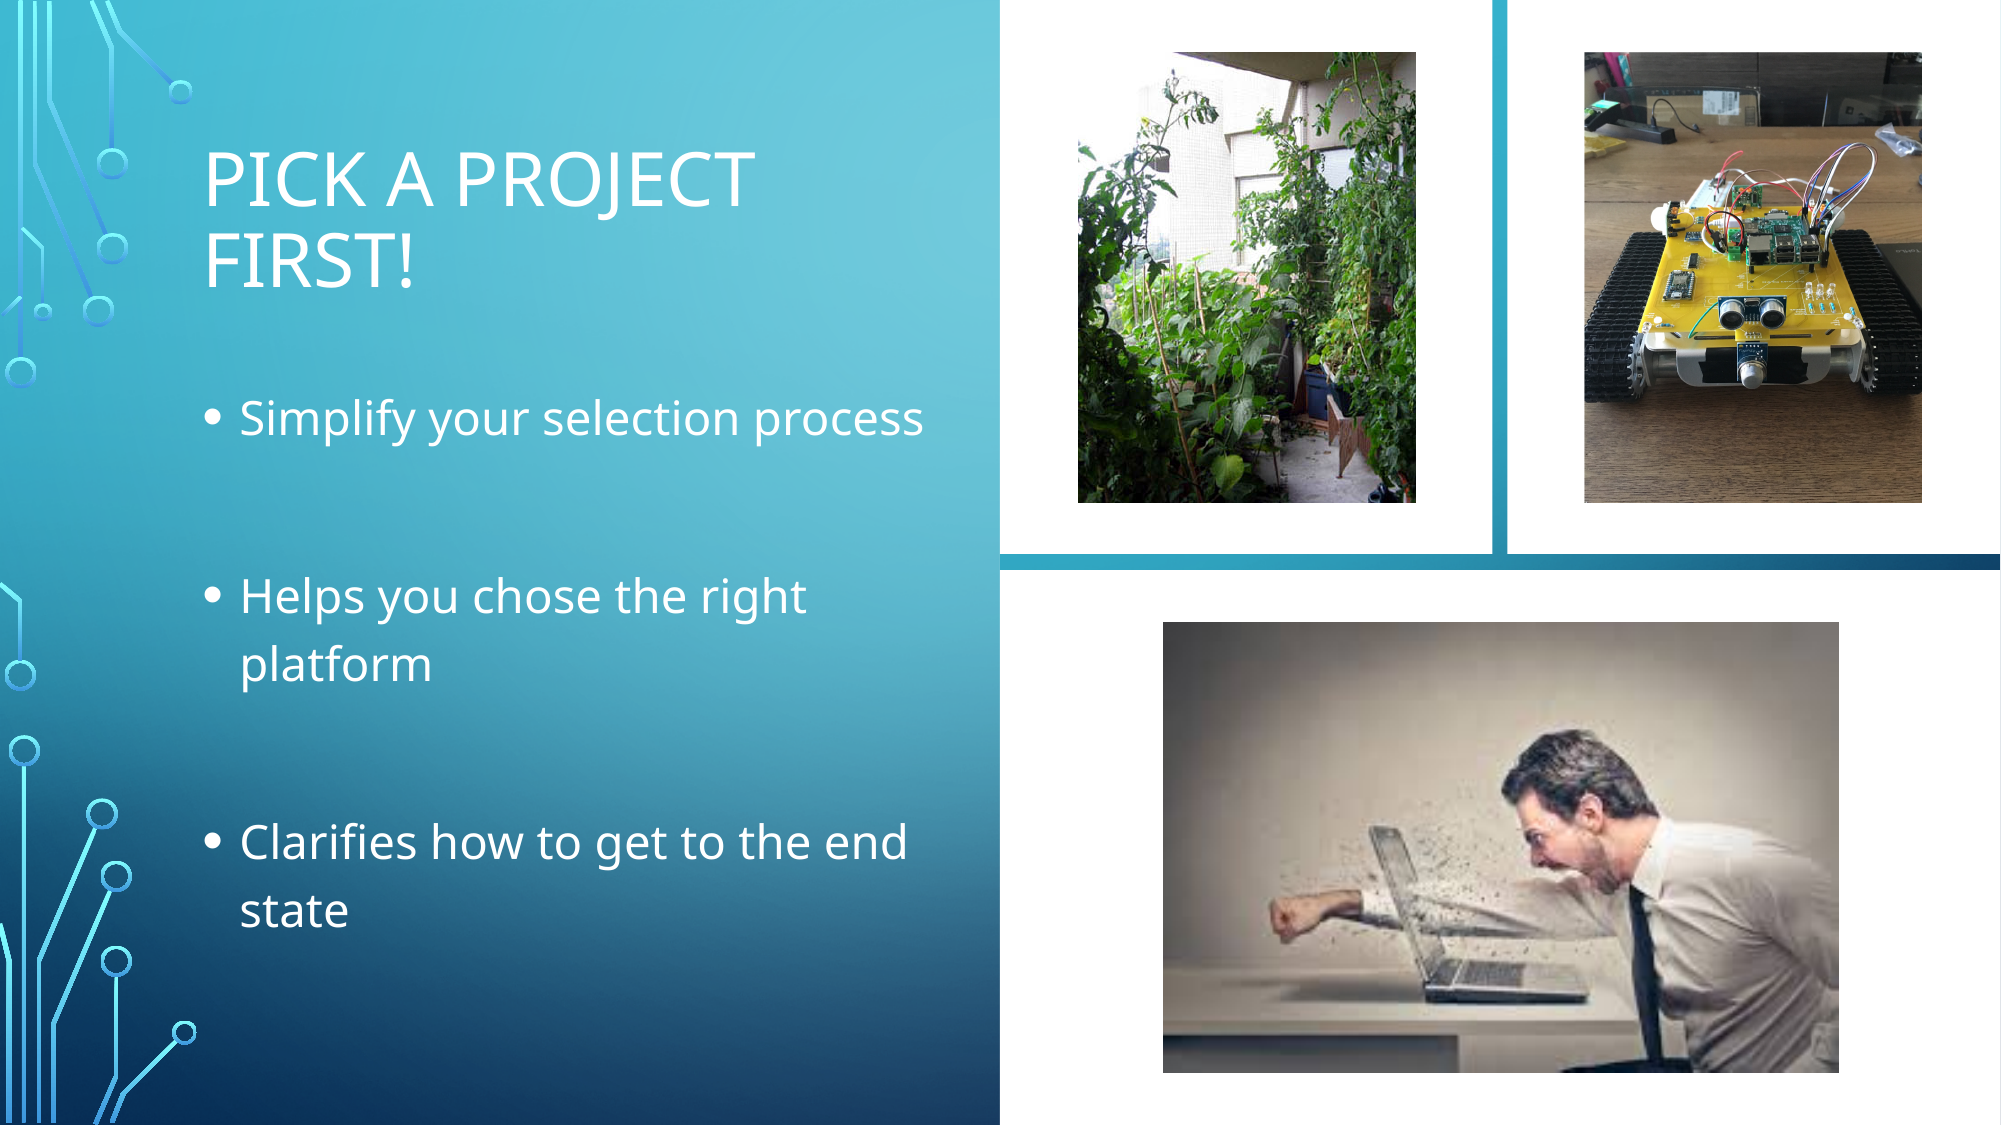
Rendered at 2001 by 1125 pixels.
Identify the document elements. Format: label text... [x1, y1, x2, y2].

picture [1162, 622, 1839, 1073]
list Simplify your selection process Helps you chose the right platform Clarifies how to get to the end state [187, 369, 956, 950]
picture [1527, 53, 1978, 503]
text_box [999, 554, 2000, 571]
text_box [1509, 0, 2000, 554]
text_box [999, 0, 1491, 554]
title Pick a Project first! [187, 101, 956, 344]
picture [1078, 52, 1416, 503]
text_box [1491, 0, 1509, 554]
text_box [999, 571, 2000, 1125]
